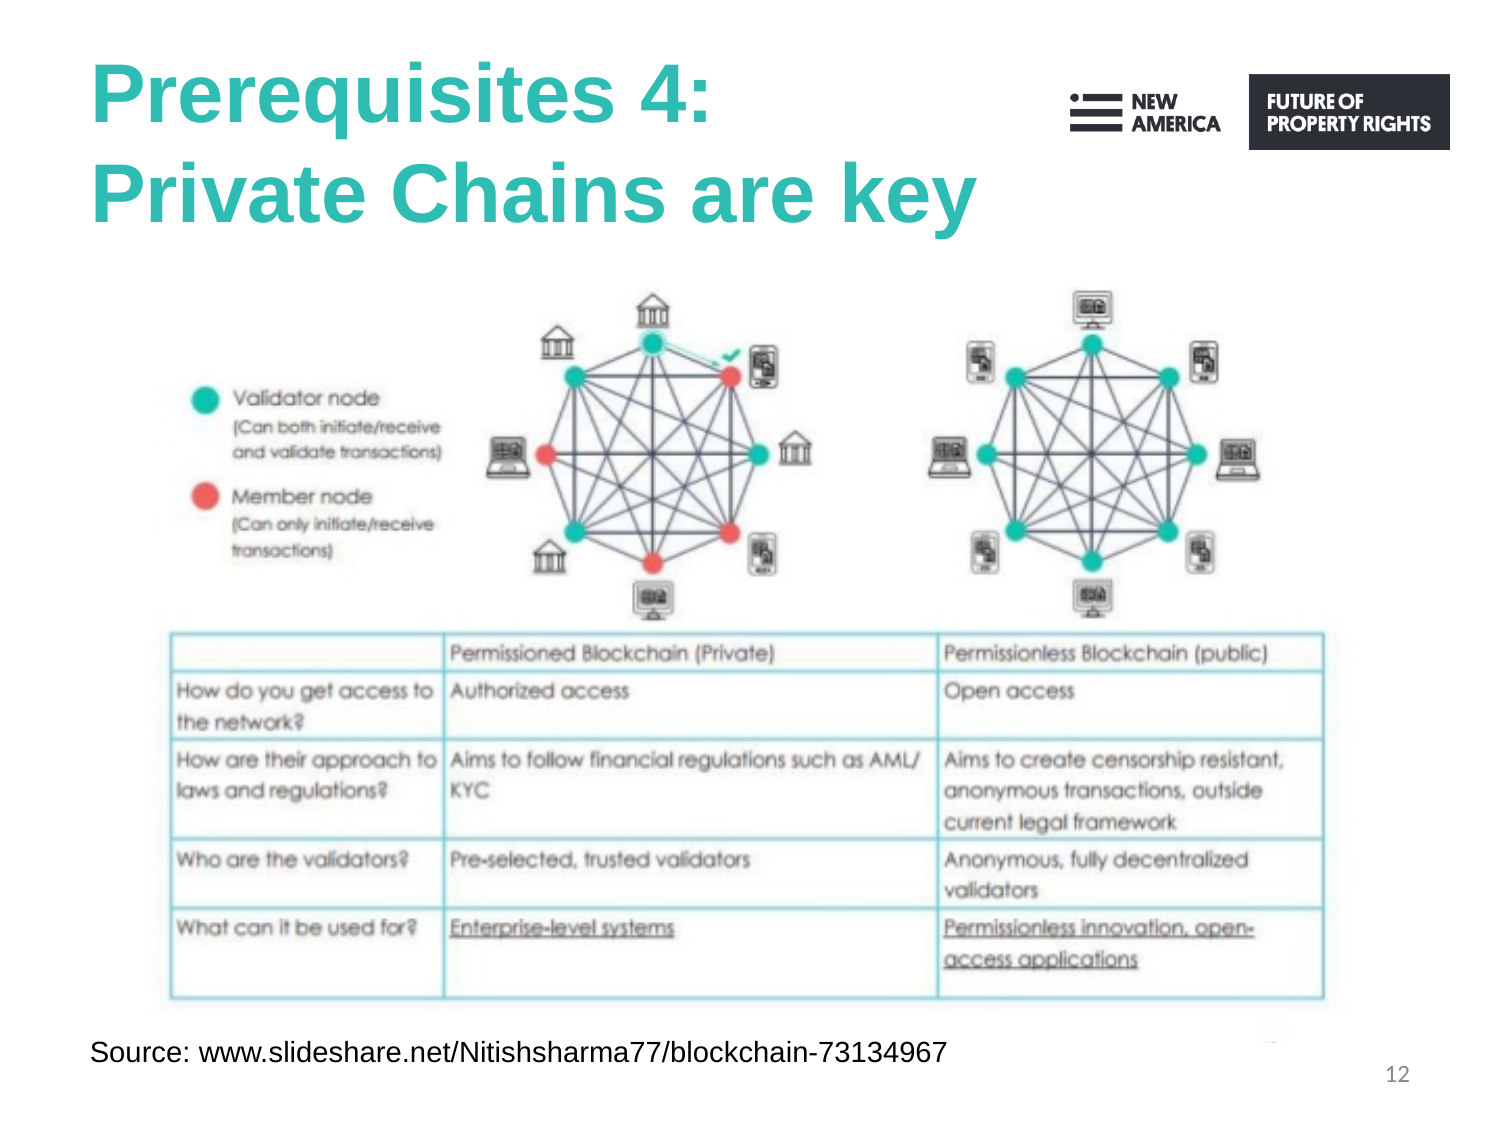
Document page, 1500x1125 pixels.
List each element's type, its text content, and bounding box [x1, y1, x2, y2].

picture [141, 287, 1359, 1043]
title Prerequisites 4: Private Chains are key [75, 45, 1425, 233]
picture [1069, 74, 1451, 151]
text_box Source: www.slideshare.net/Nitishsharma77/blockchain-73134967 [74, 1026, 1080, 1077]
slide_number 12 [1074, 1042, 1425, 1103]
